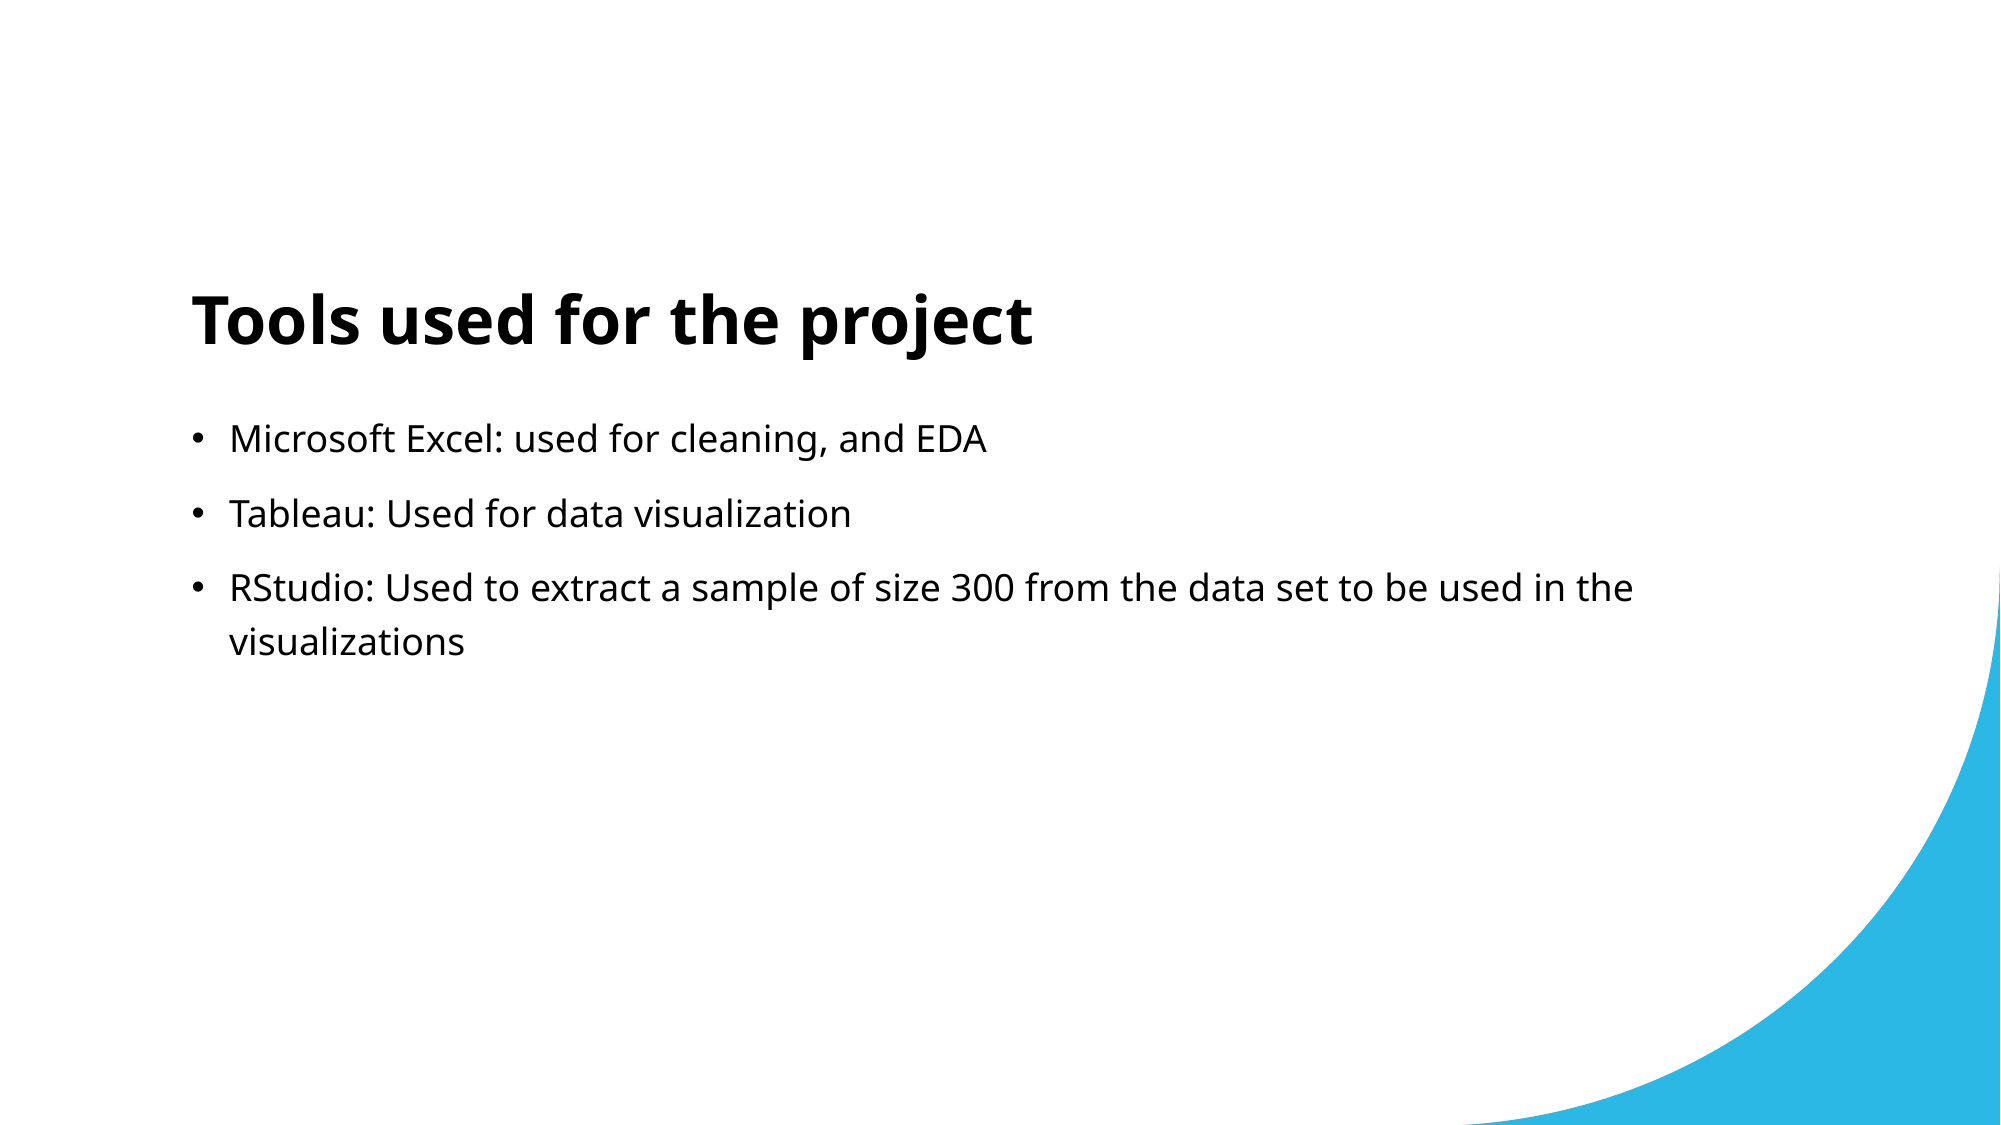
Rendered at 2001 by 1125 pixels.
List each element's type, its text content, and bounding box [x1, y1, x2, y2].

list Microsoft Excel: used for cleaning, and EDA Tableau: Used for data visualization RStudio: Used to extract a sample of size 300 from the data set to be used in the visualizations [176, 398, 1809, 975]
title Tools used for the project [176, 118, 1809, 366]
